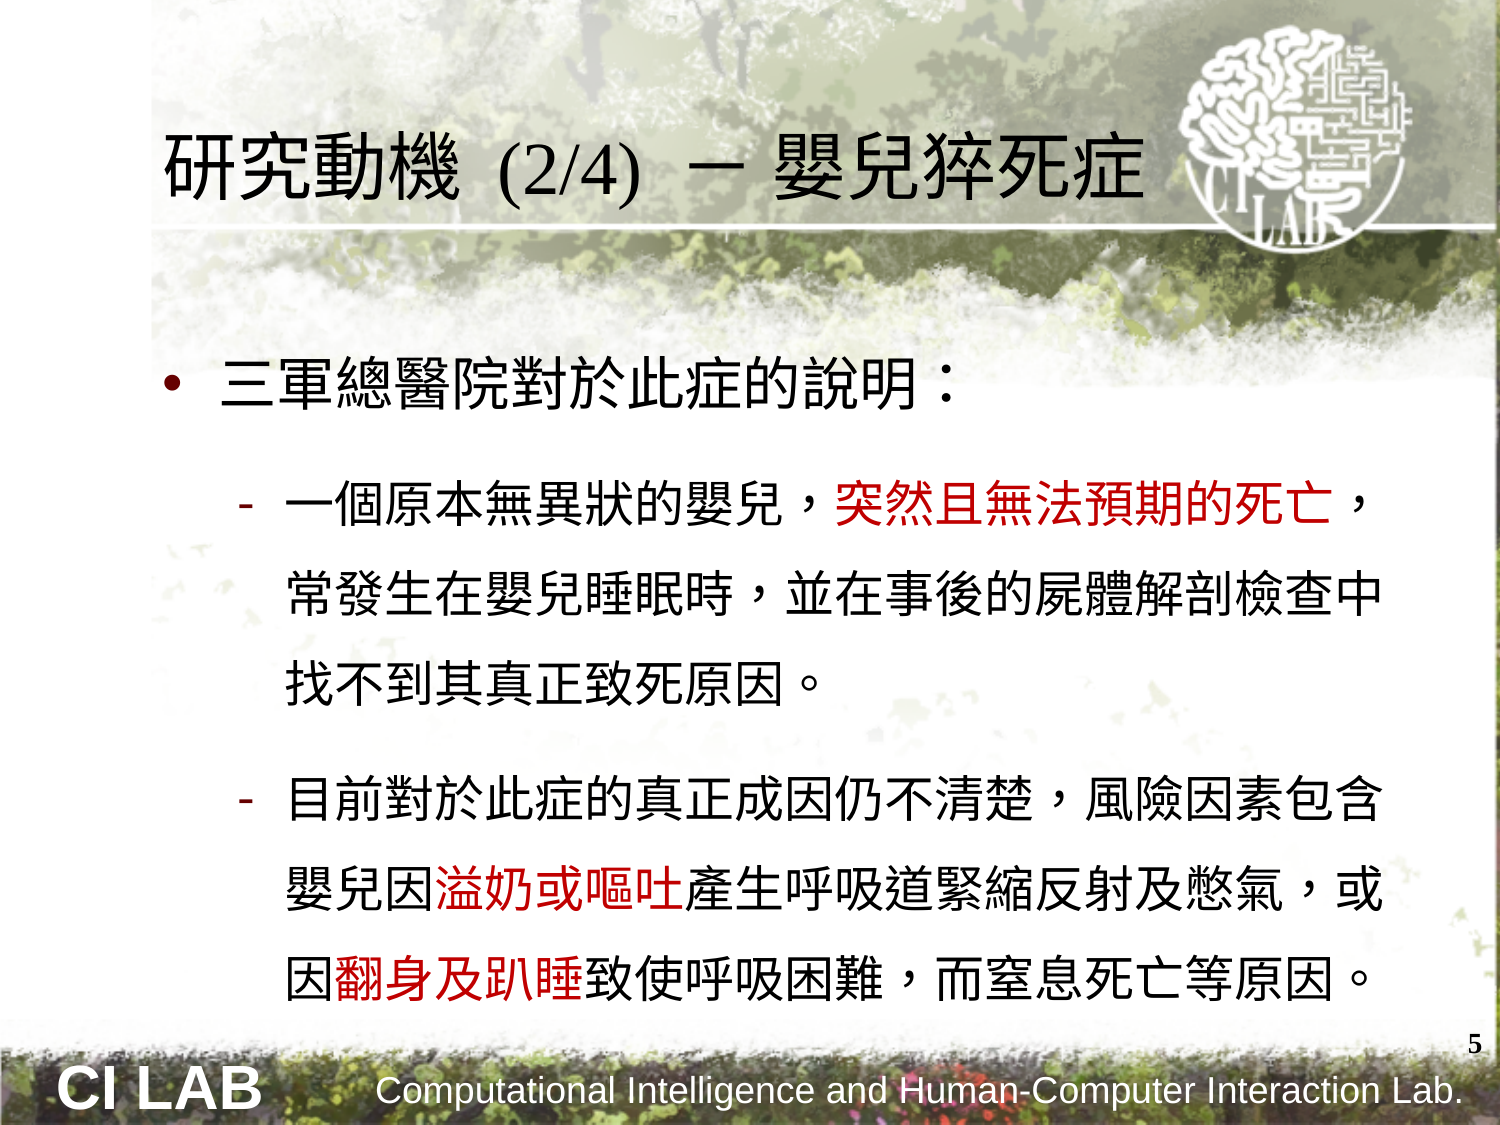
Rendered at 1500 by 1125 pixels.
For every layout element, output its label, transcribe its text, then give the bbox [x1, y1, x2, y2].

title 研究動機 (2/4) － 嬰兒猝死症 [147, 31, 1448, 219]
picture [0, 0, 1500, 1125]
slide_number 5 [1426, 985, 1500, 1067]
text_box 三軍總醫院對於此症的說明： 一個原本無異狀的嬰兒，突然且無法預期的死亡，常發生在嬰兒睡眠時，並在事後的屍體解剖檢查中找不到其真正致死原因。 目前對於此症的真正成因仍不清楚，風險因素包含嬰兒因溢奶或嘔吐產生呼吸道緊縮反射及憋氣，或因翻身及趴睡致使呼吸困難，而窒息死亡等原因。 [147, 304, 1410, 961]
